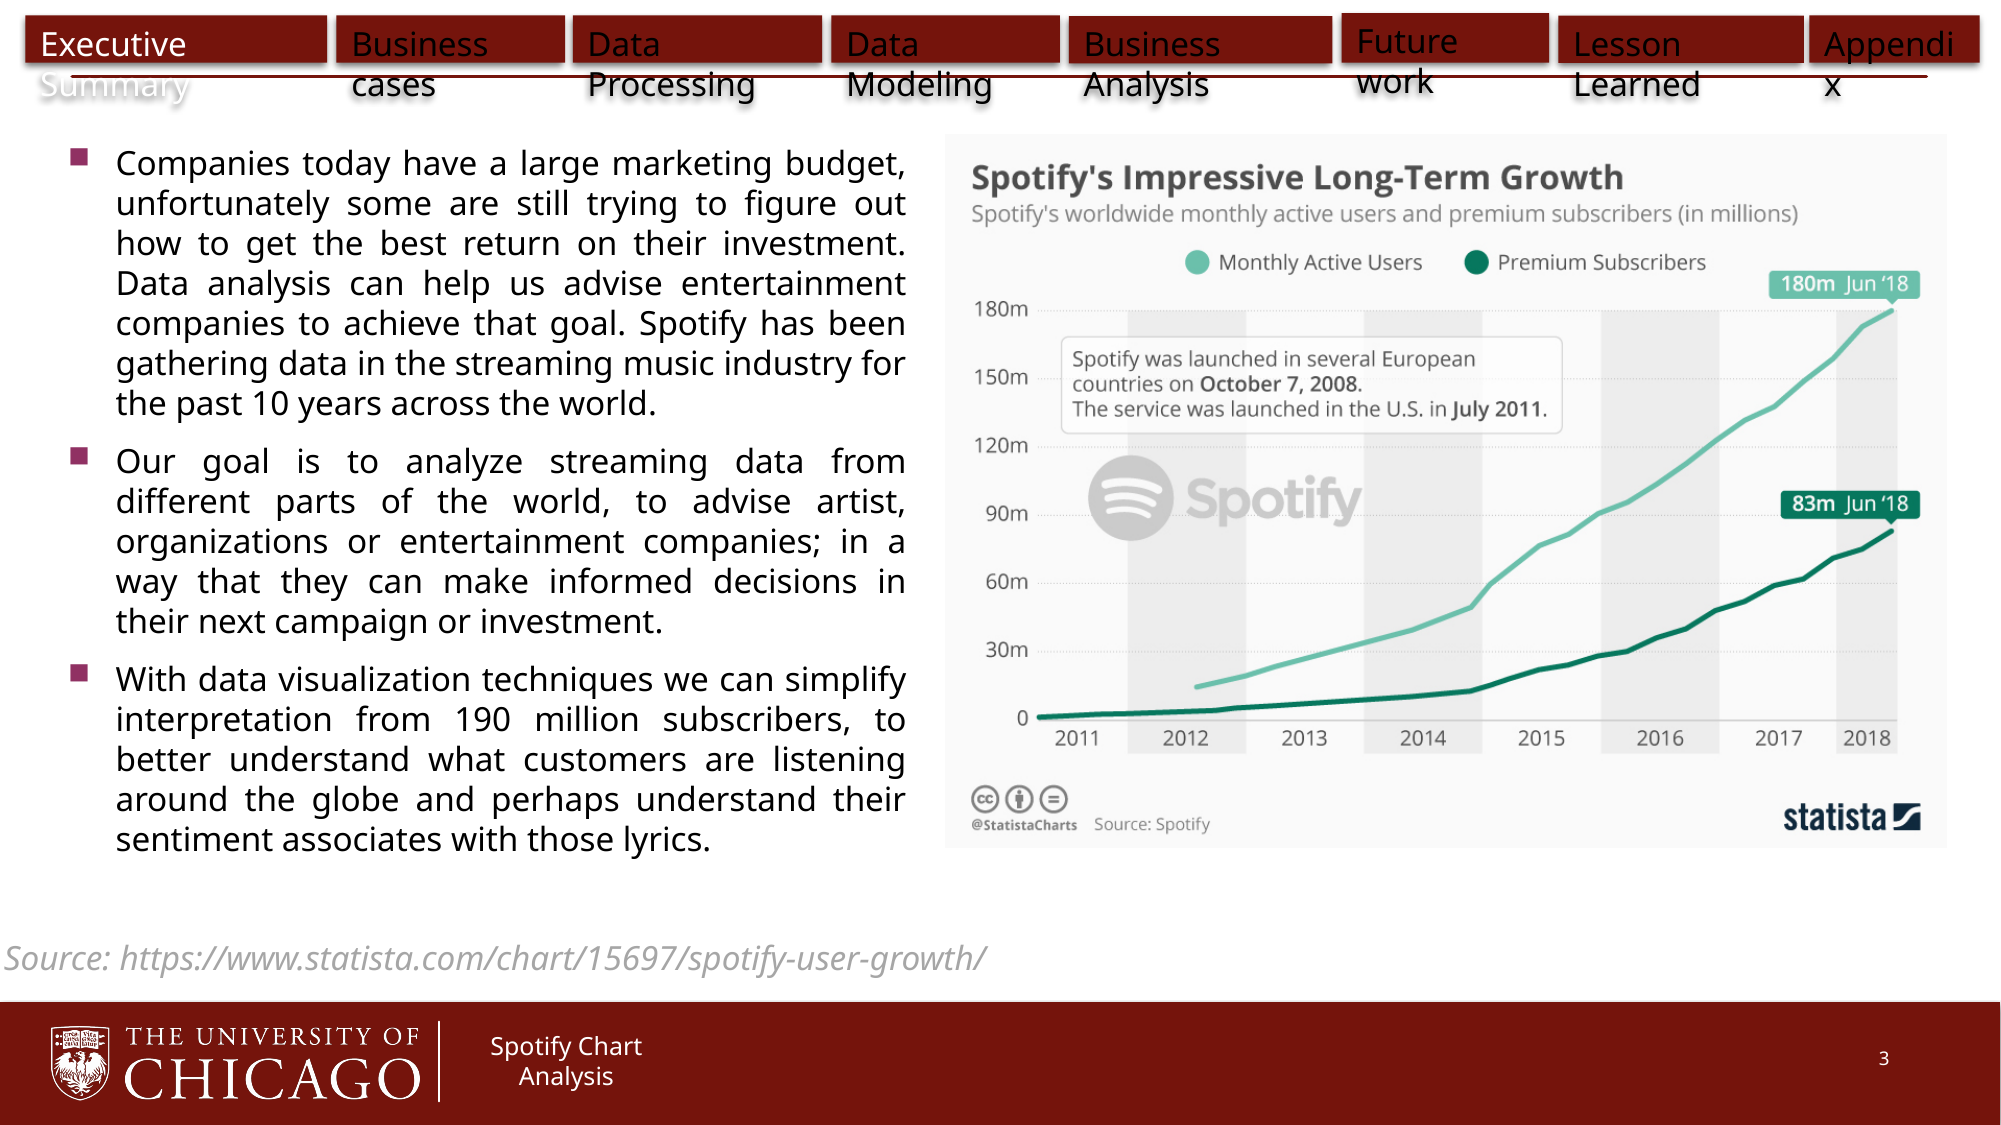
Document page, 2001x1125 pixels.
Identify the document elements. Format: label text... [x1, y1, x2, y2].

text_box Source: https://www.statista.com/chart/15697/spotify-user-growth/ [0, 930, 1002, 985]
list Companies today have a large marketing budget, unfortunately some are still trying to figure out how to get the best return on their investment. Data analysis can help us advise entertainment companies to achieve that goal. Spotify has been gathering data in the streaming music industry for the past 10 years across the world. Our goal is to analyze streaming data from different parts of the world, to advise artist, organizations or entertainment companies; in a way that they can make informed decisions in their next campaign or investment. With data visualization techniques we can simplify interpretation from 190 million subscribers, to better understand what customers are listening around the globe and perhaps understand their sentiment associates with those lyrics. [52, 134, 923, 897]
picture [51, 1026, 420, 1101]
picture [944, 133, 1948, 849]
slide_number 3 [1732, 1029, 1905, 1090]
